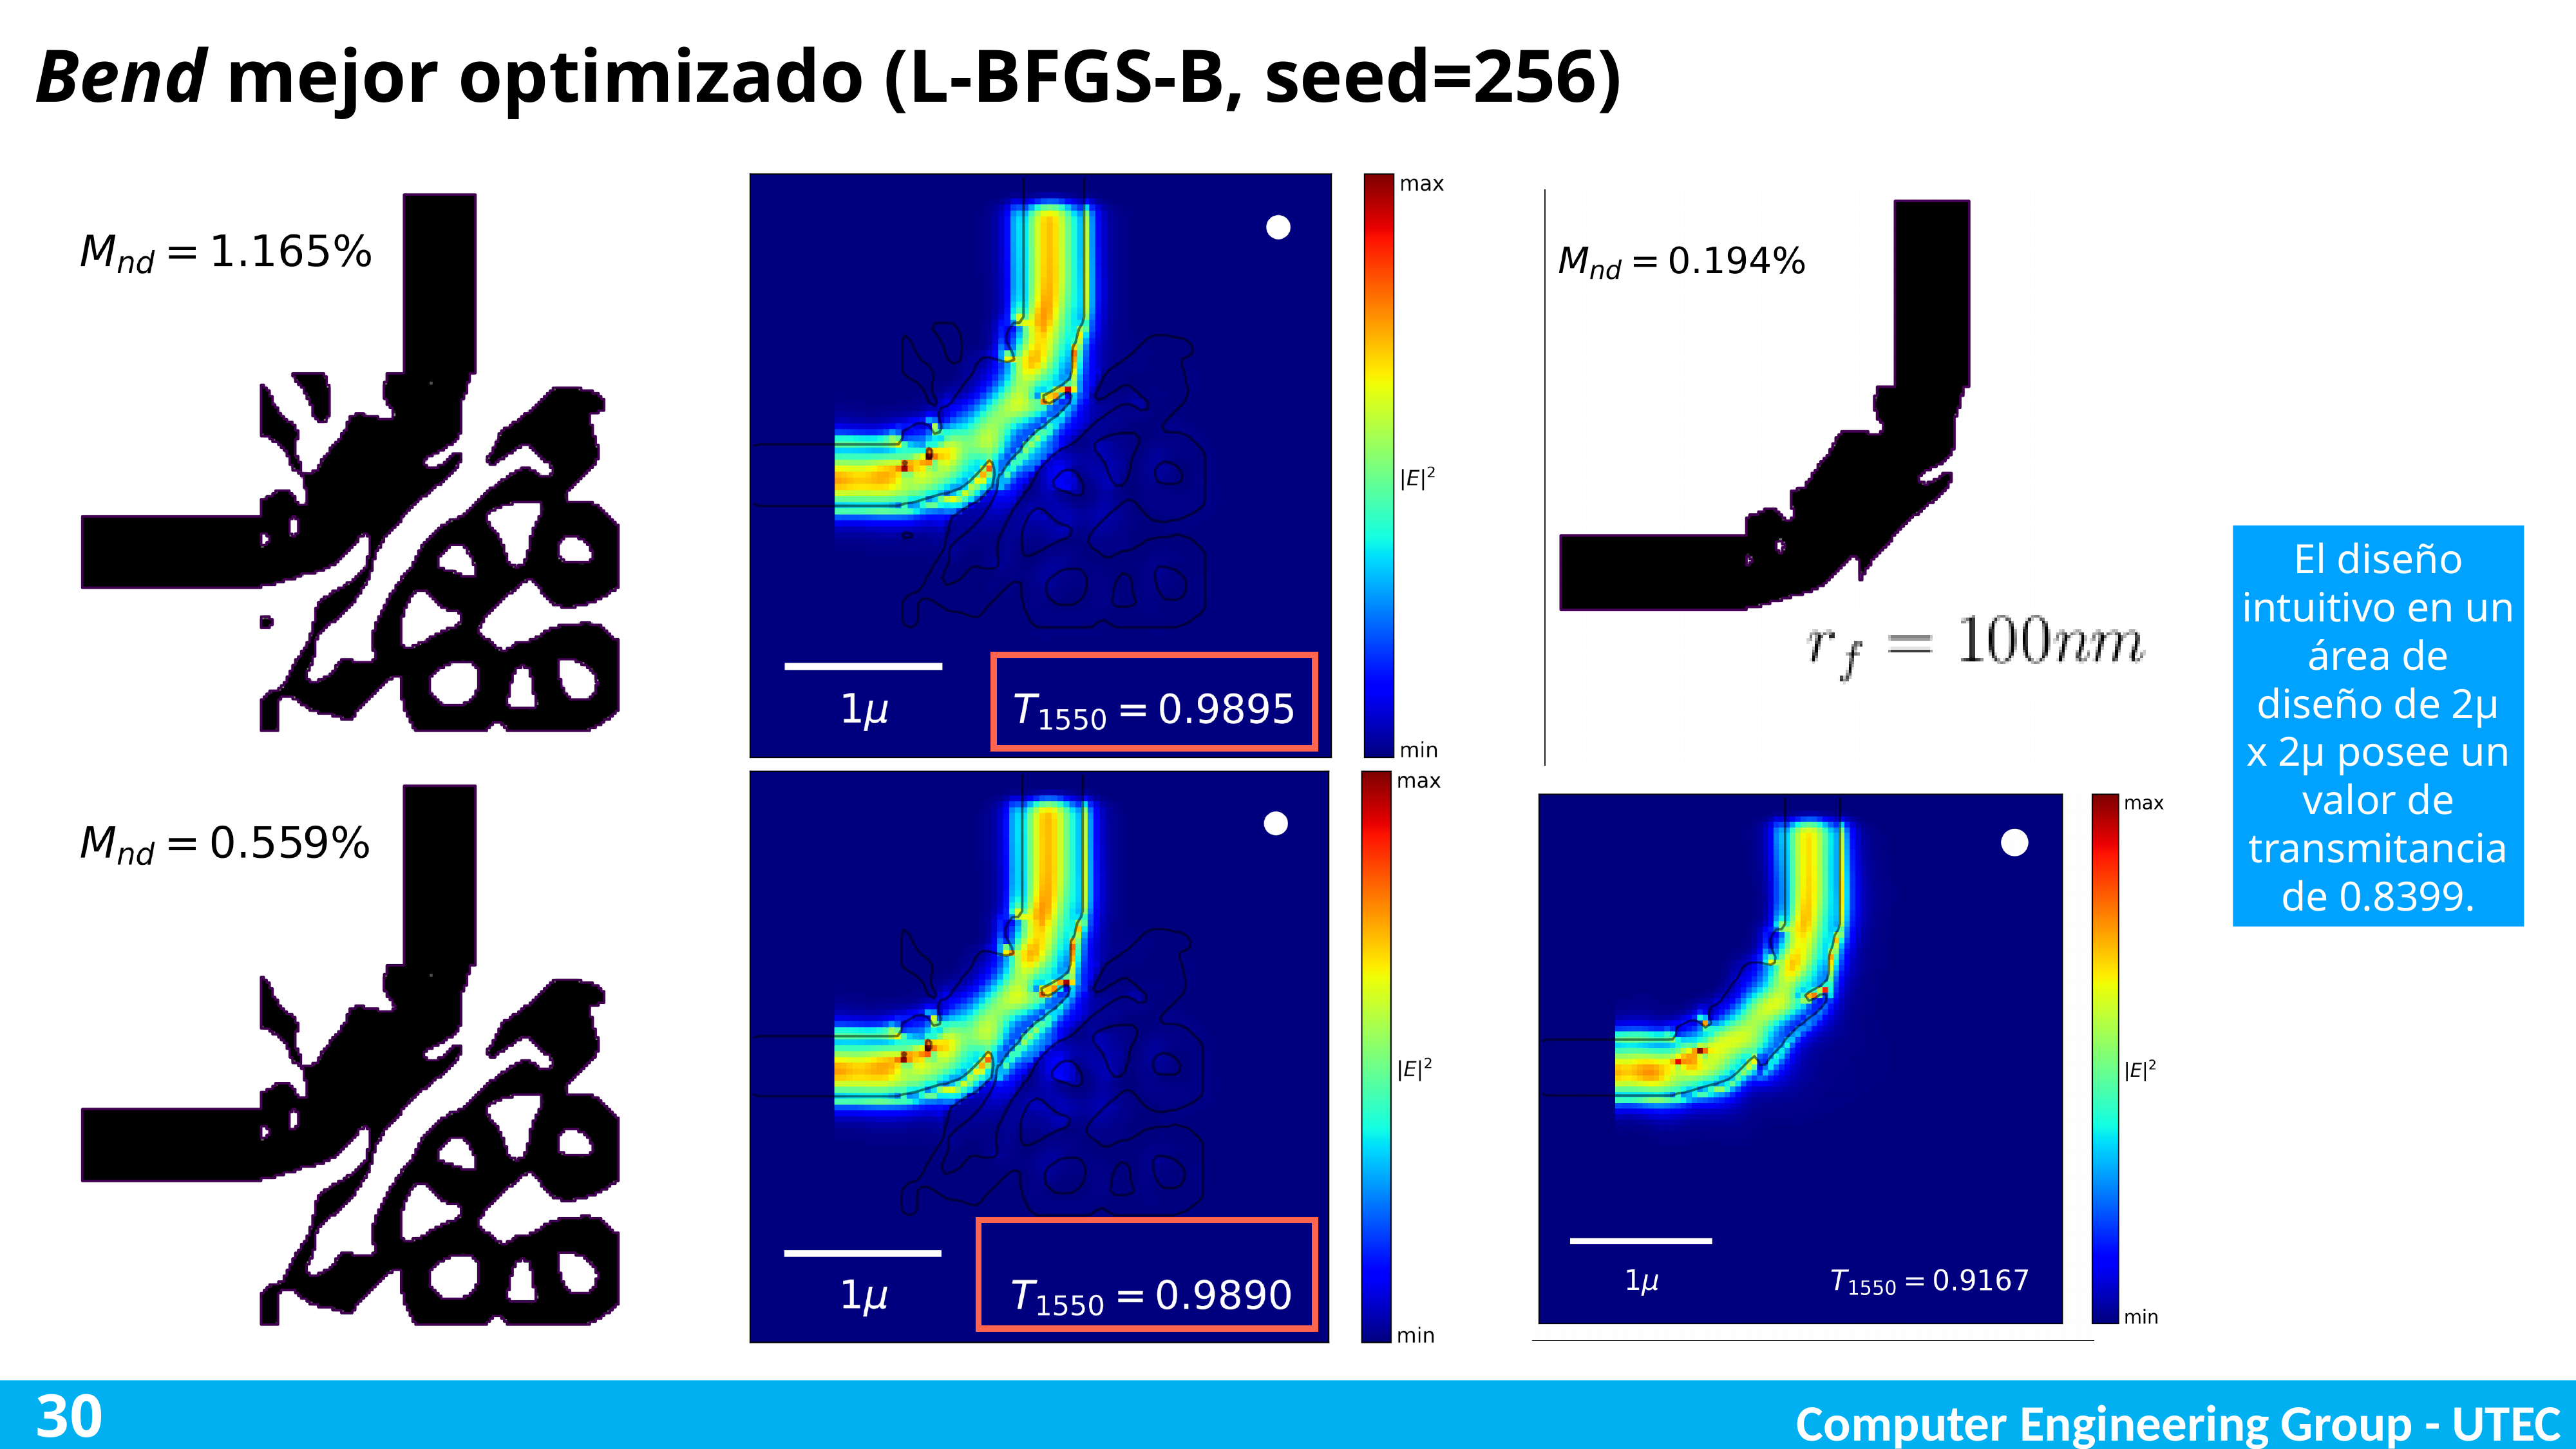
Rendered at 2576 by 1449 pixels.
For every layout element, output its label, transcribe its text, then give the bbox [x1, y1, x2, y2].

picture [1544, 186, 2149, 773]
text_box El diseño intuitivo en un área de diseño de 2µ x 2µ posee un valor de transmitancia de 0.8399. [2233, 525, 2524, 927]
picture [68, 180, 633, 745]
picture [1522, 783, 2176, 1341]
slide_number 30 [26, 1370, 113, 1449]
picture [731, 162, 1457, 1361]
title Bend mejor optimizado (L-BFGS-B, seed=256) [26, 0, 2380, 191]
picture [68, 771, 633, 1340]
